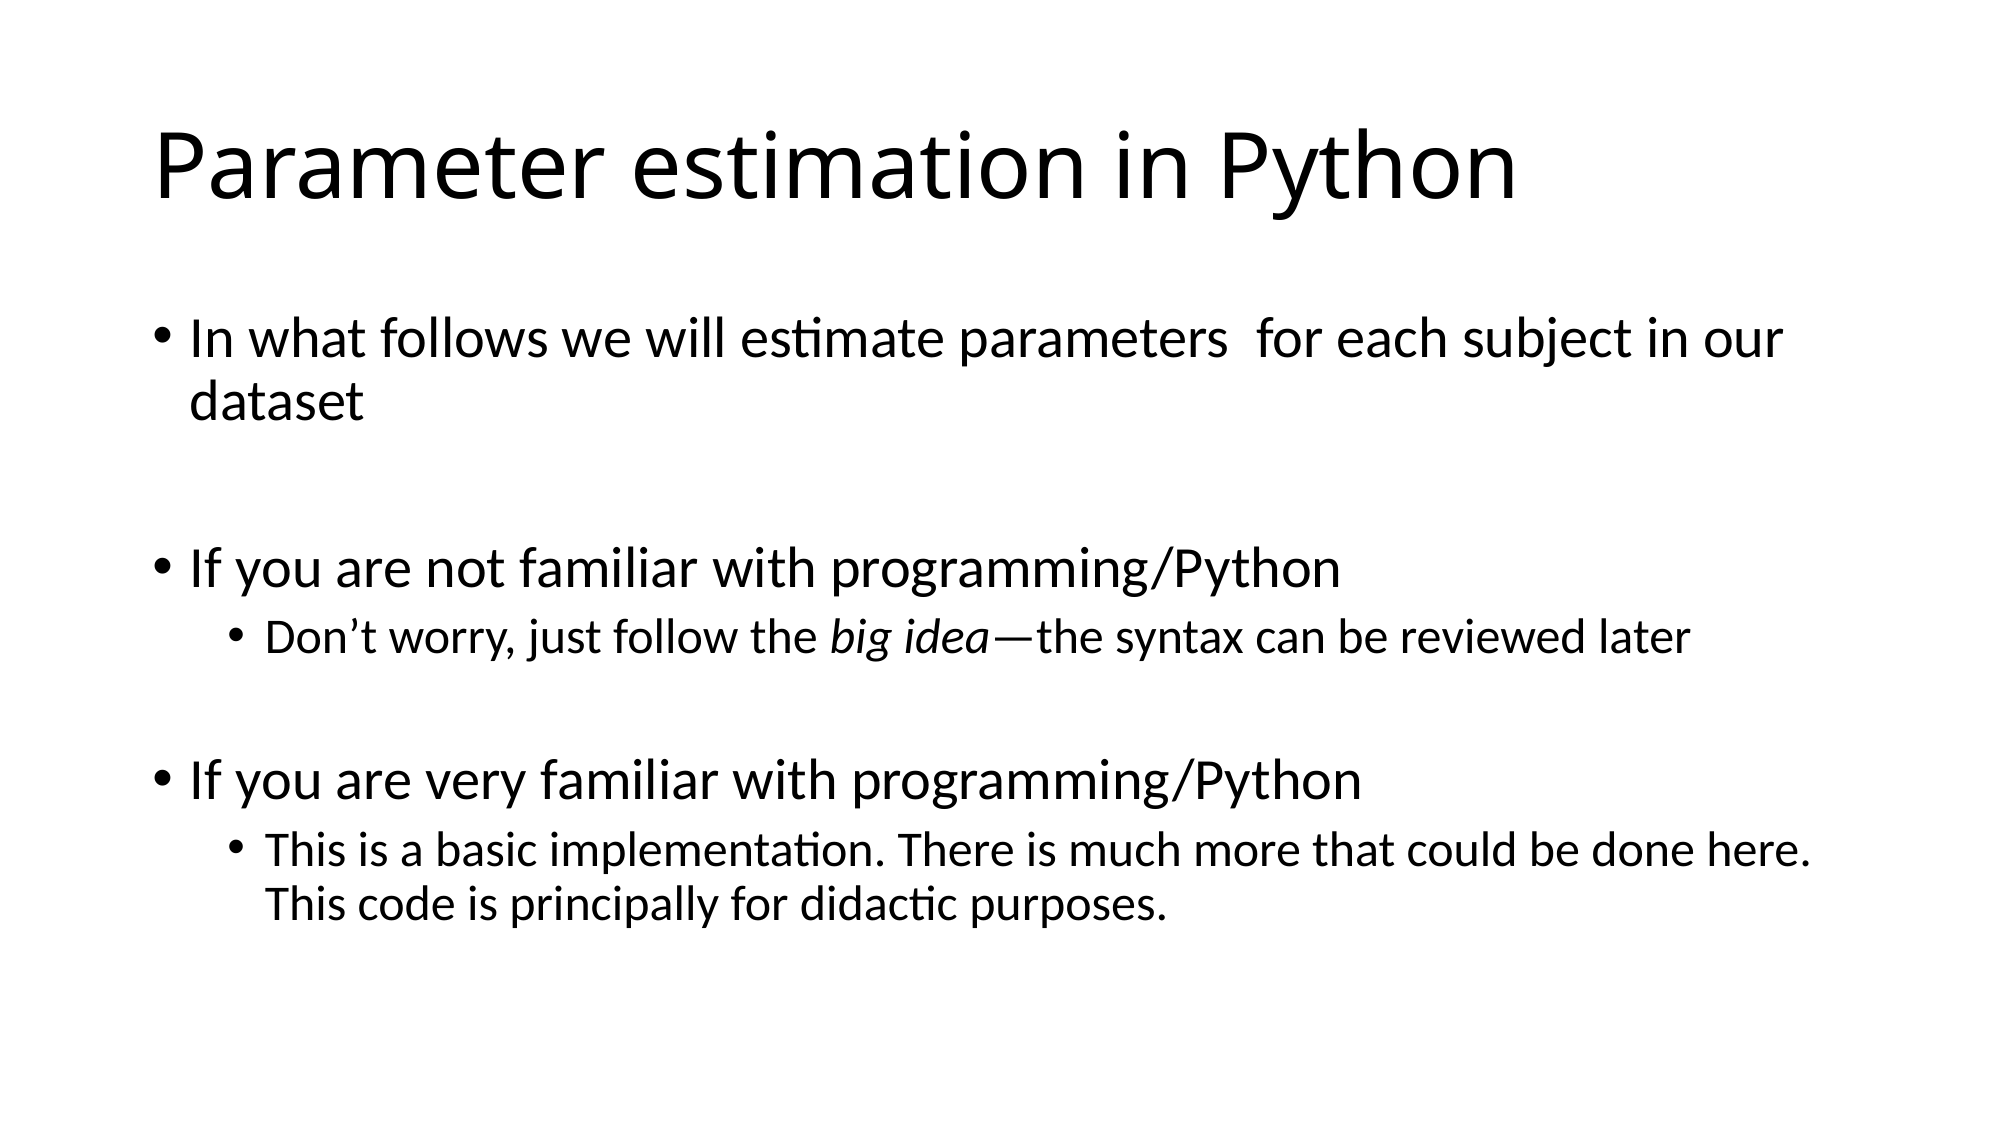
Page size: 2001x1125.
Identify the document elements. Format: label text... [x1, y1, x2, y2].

title Parameter estimation in Python [137, 59, 1863, 278]
